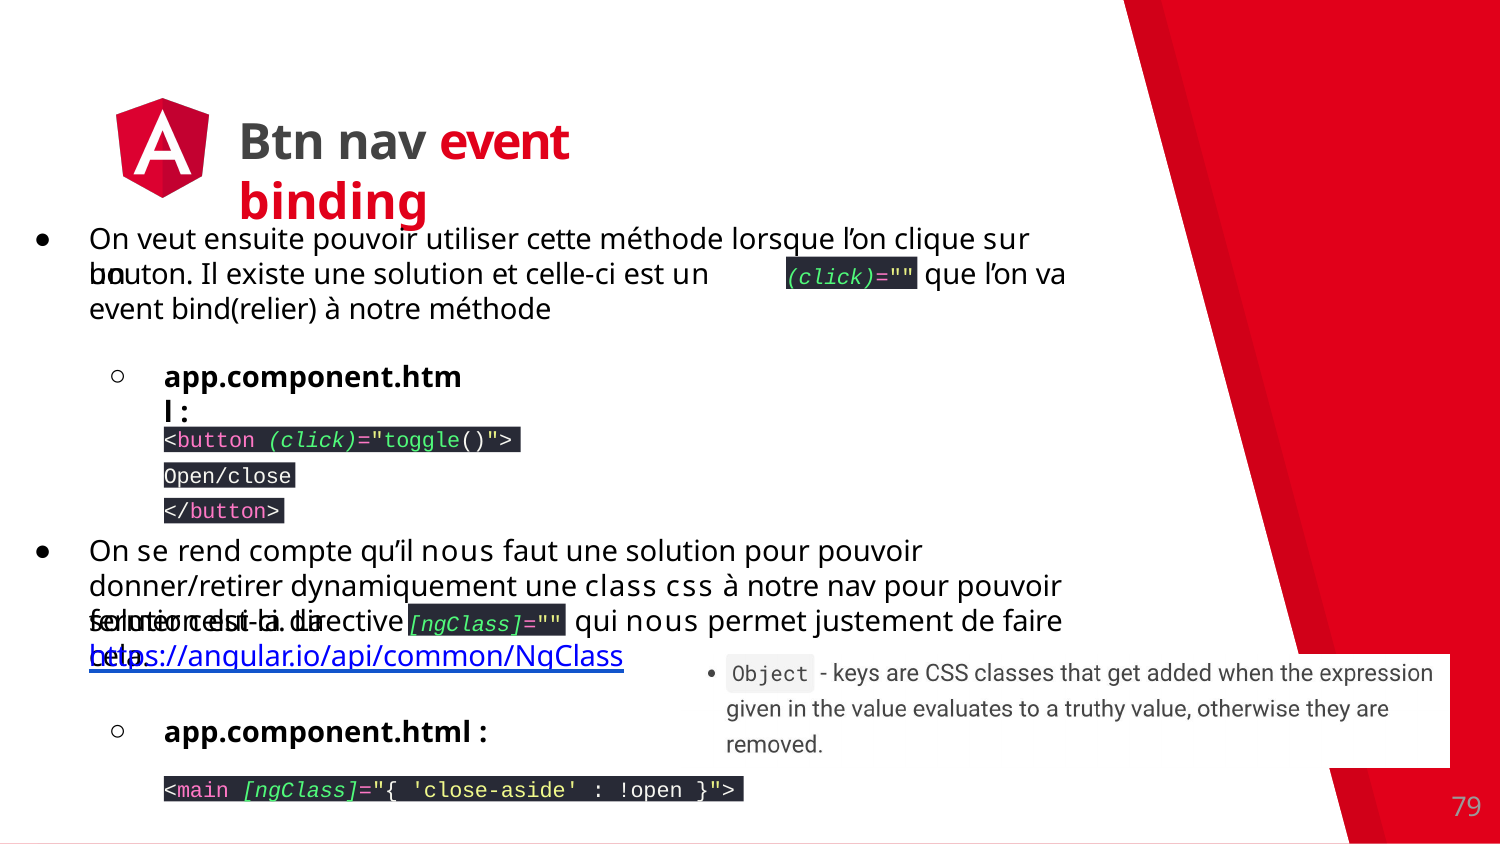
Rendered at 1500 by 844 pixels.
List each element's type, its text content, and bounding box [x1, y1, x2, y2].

slide_number 79 [1431, 794, 1488, 844]
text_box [100, 83, 1451, 768]
text_box On veut ensuite pouvoir utiliser cette méthode lorsque l’on clique sur un [31, 218, 95, 291]
text_box <main [ngClass]="{ 'close-aside' : !open }"> [163, 776, 744, 802]
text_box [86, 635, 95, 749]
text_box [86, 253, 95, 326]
text_box On se rend compte qu’il nous faut une solution pour pouvoir donner/retirer dynamiquement une class css à notre nav pour pouvoir fermer celui-ci. La [31, 530, 95, 638]
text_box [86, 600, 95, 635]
